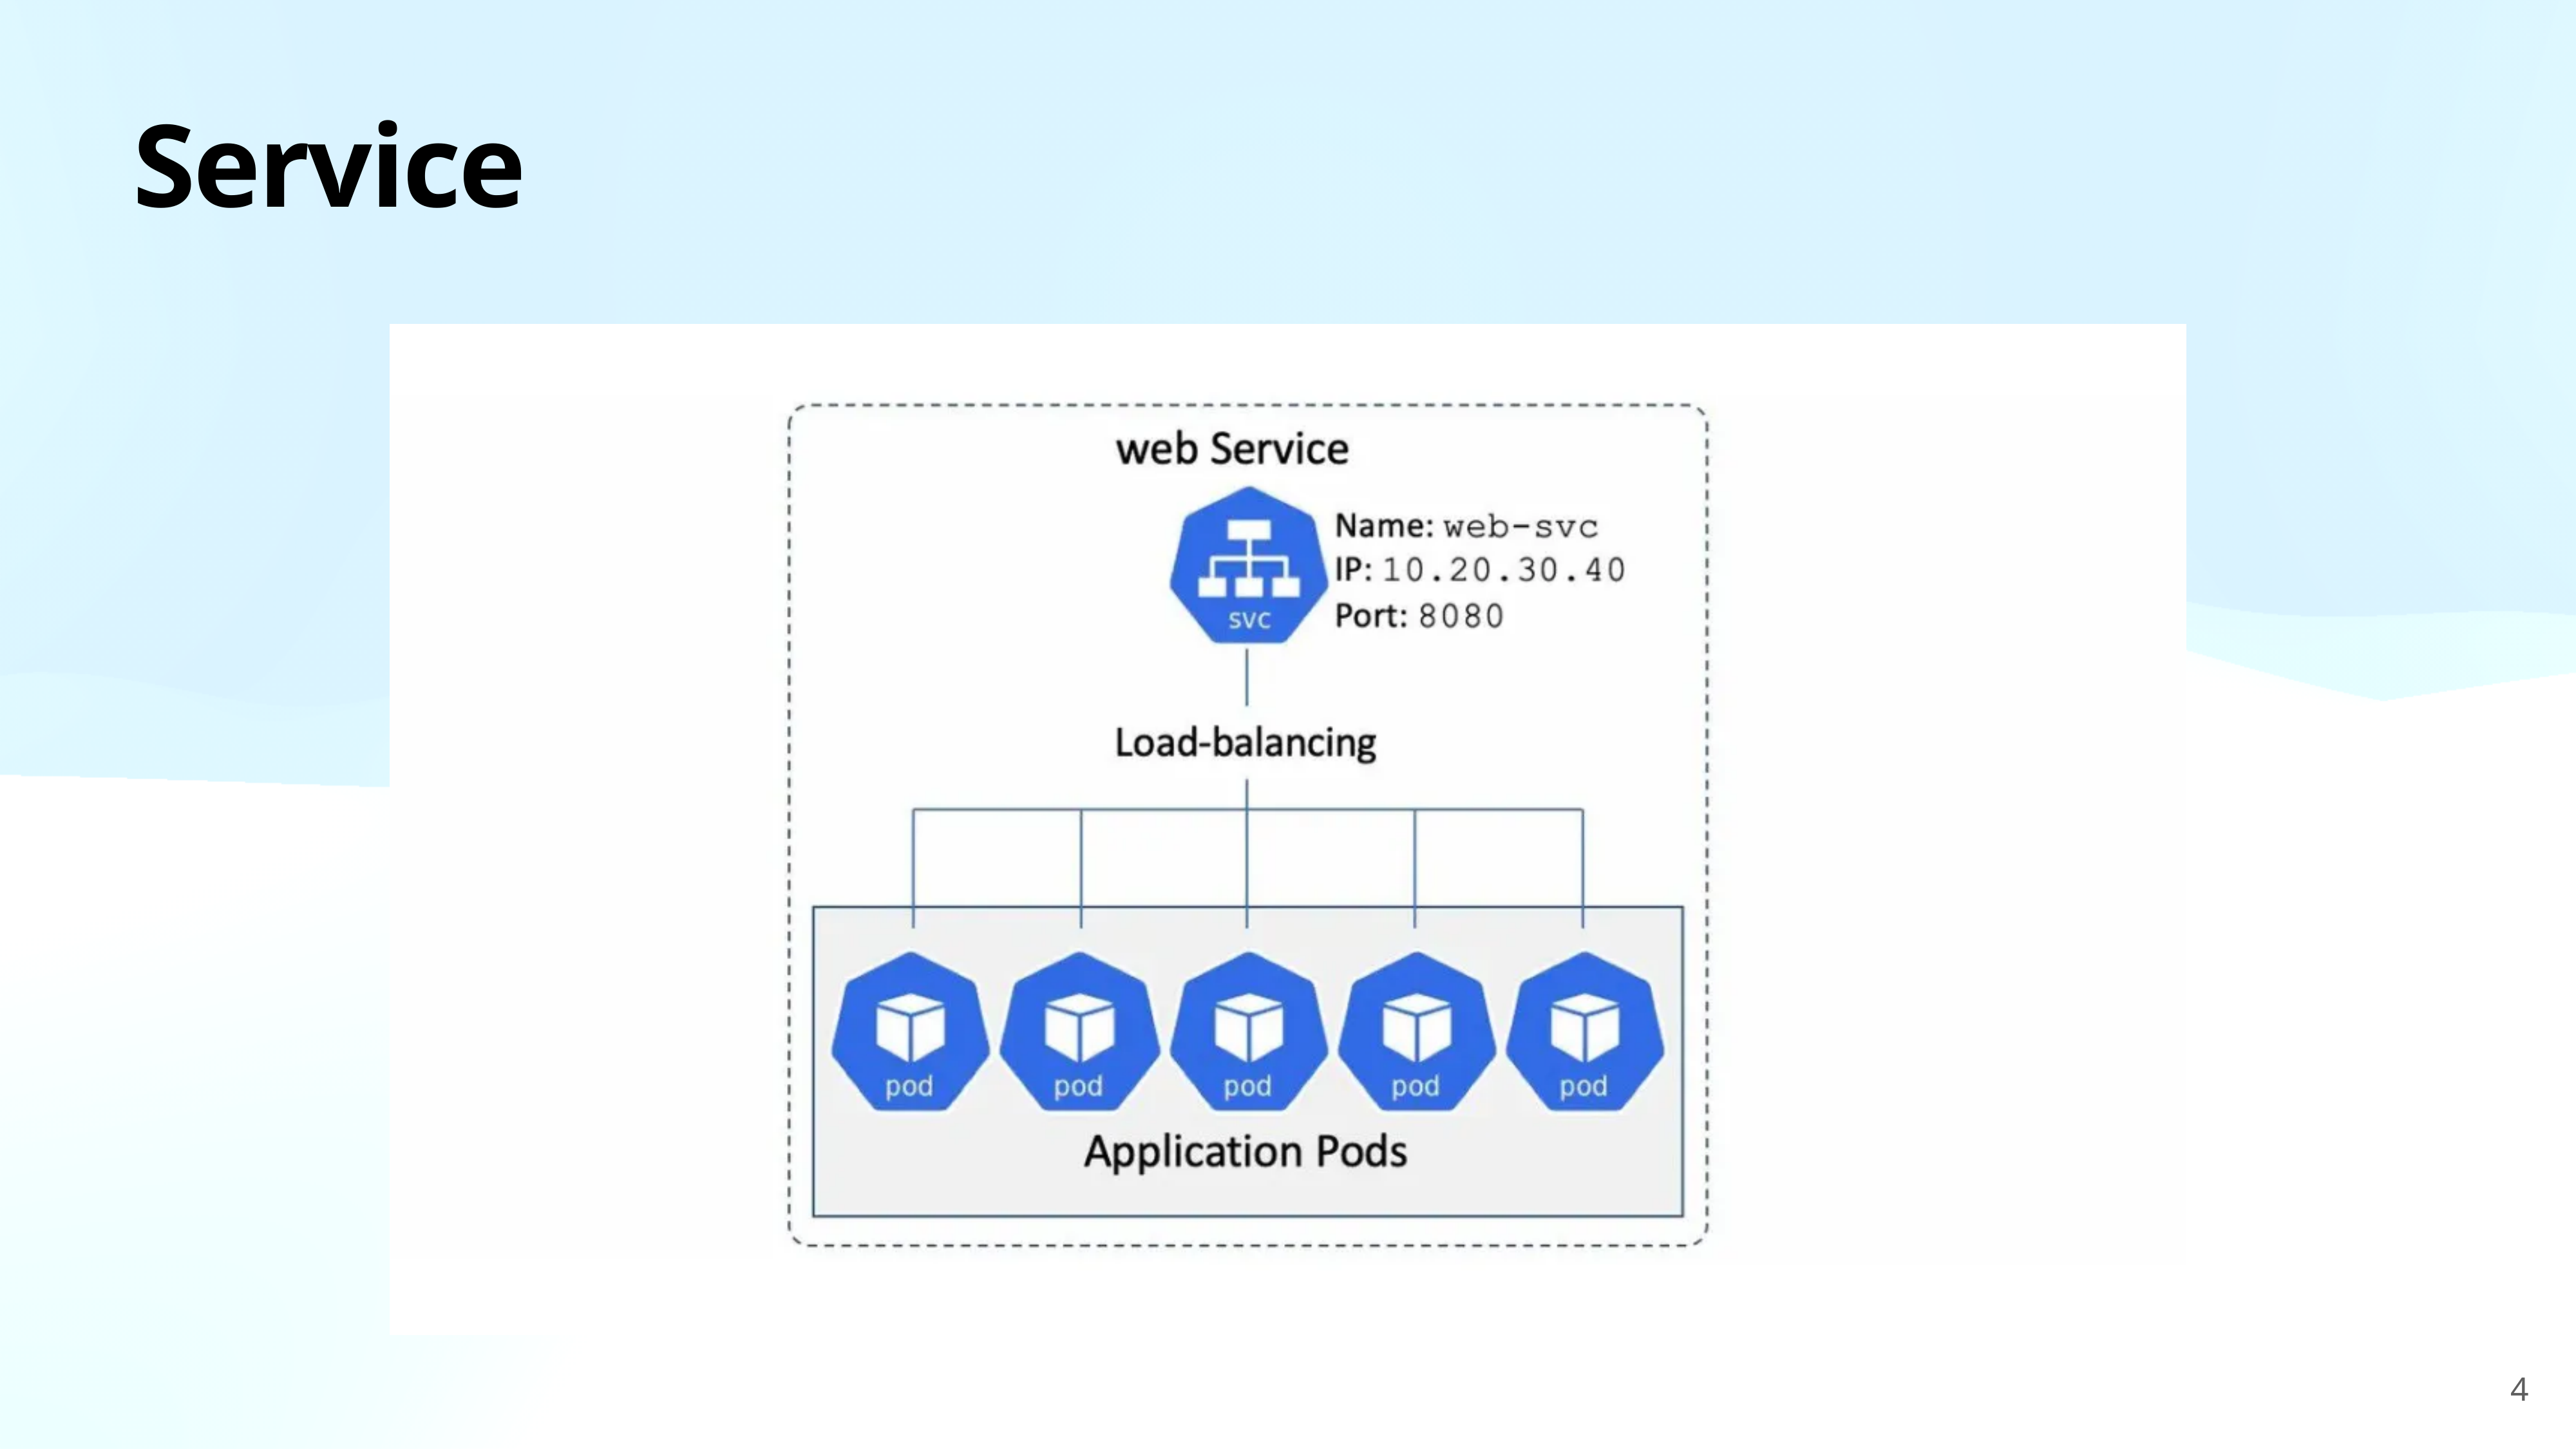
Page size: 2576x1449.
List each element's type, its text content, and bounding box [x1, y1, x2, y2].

text_box 4 [2505, 1363, 2535, 1413]
picture [0, 0, 2576, 1449]
title Service [127, 113, 2449, 266]
